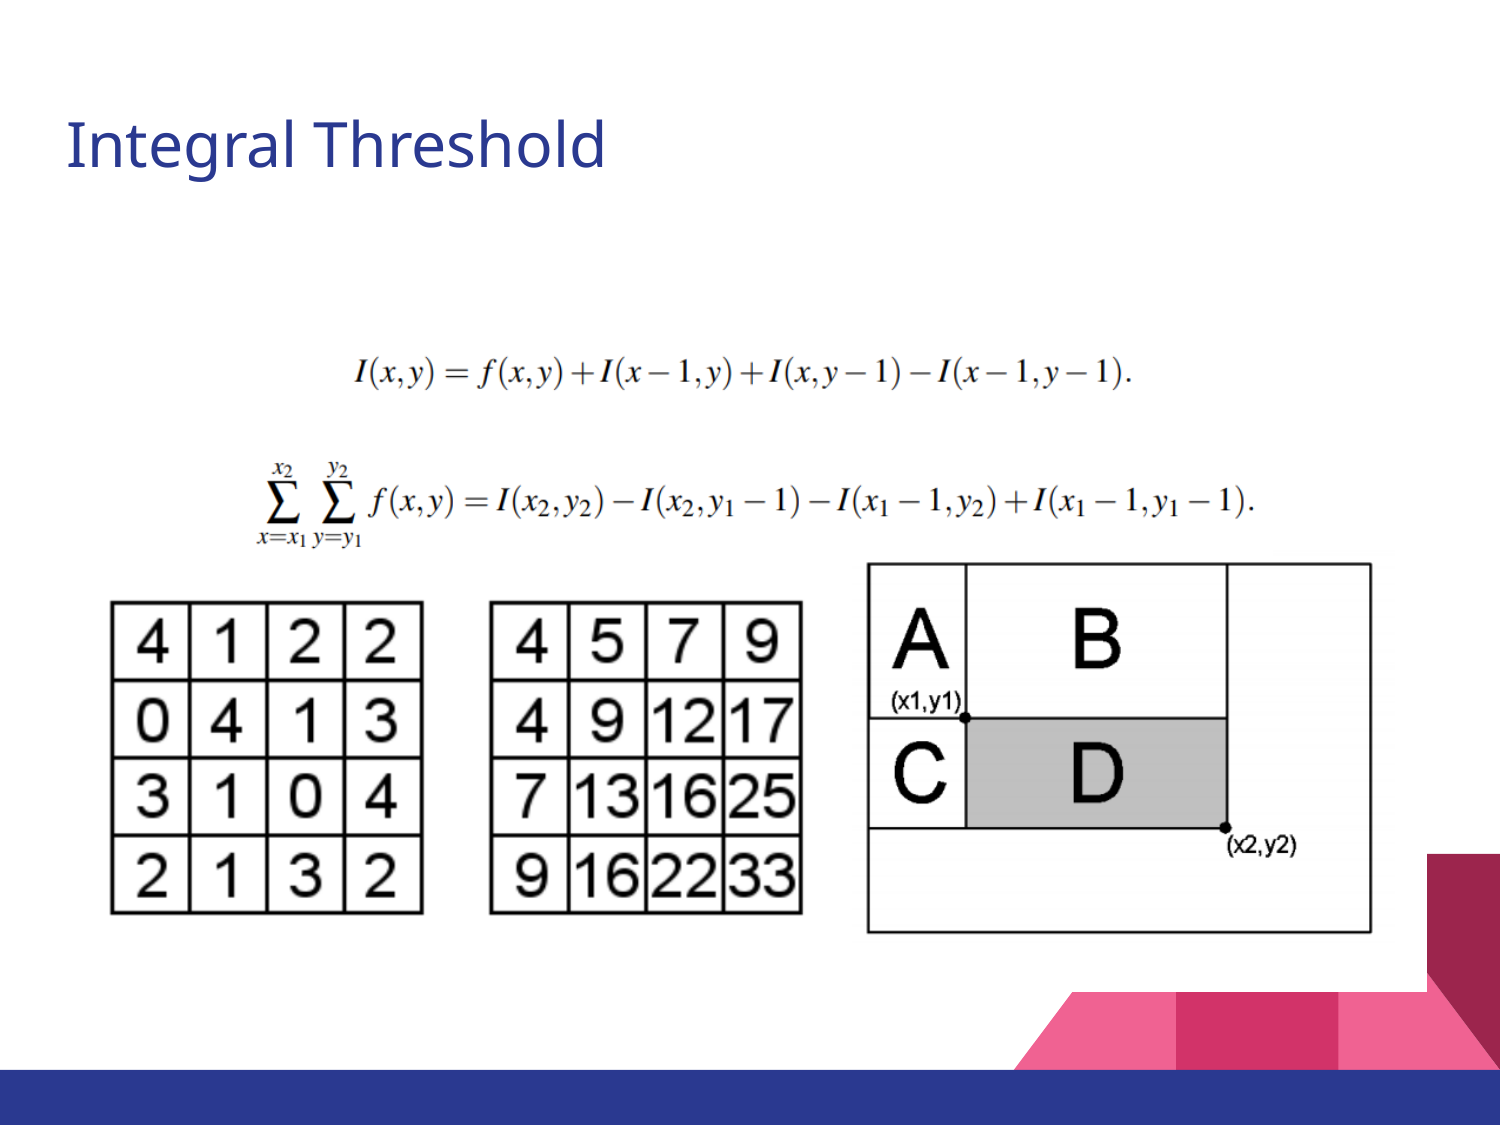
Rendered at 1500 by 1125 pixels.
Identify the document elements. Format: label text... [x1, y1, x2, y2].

title Integral Threshold [51, 89, 1449, 223]
picture [72, 336, 1428, 993]
